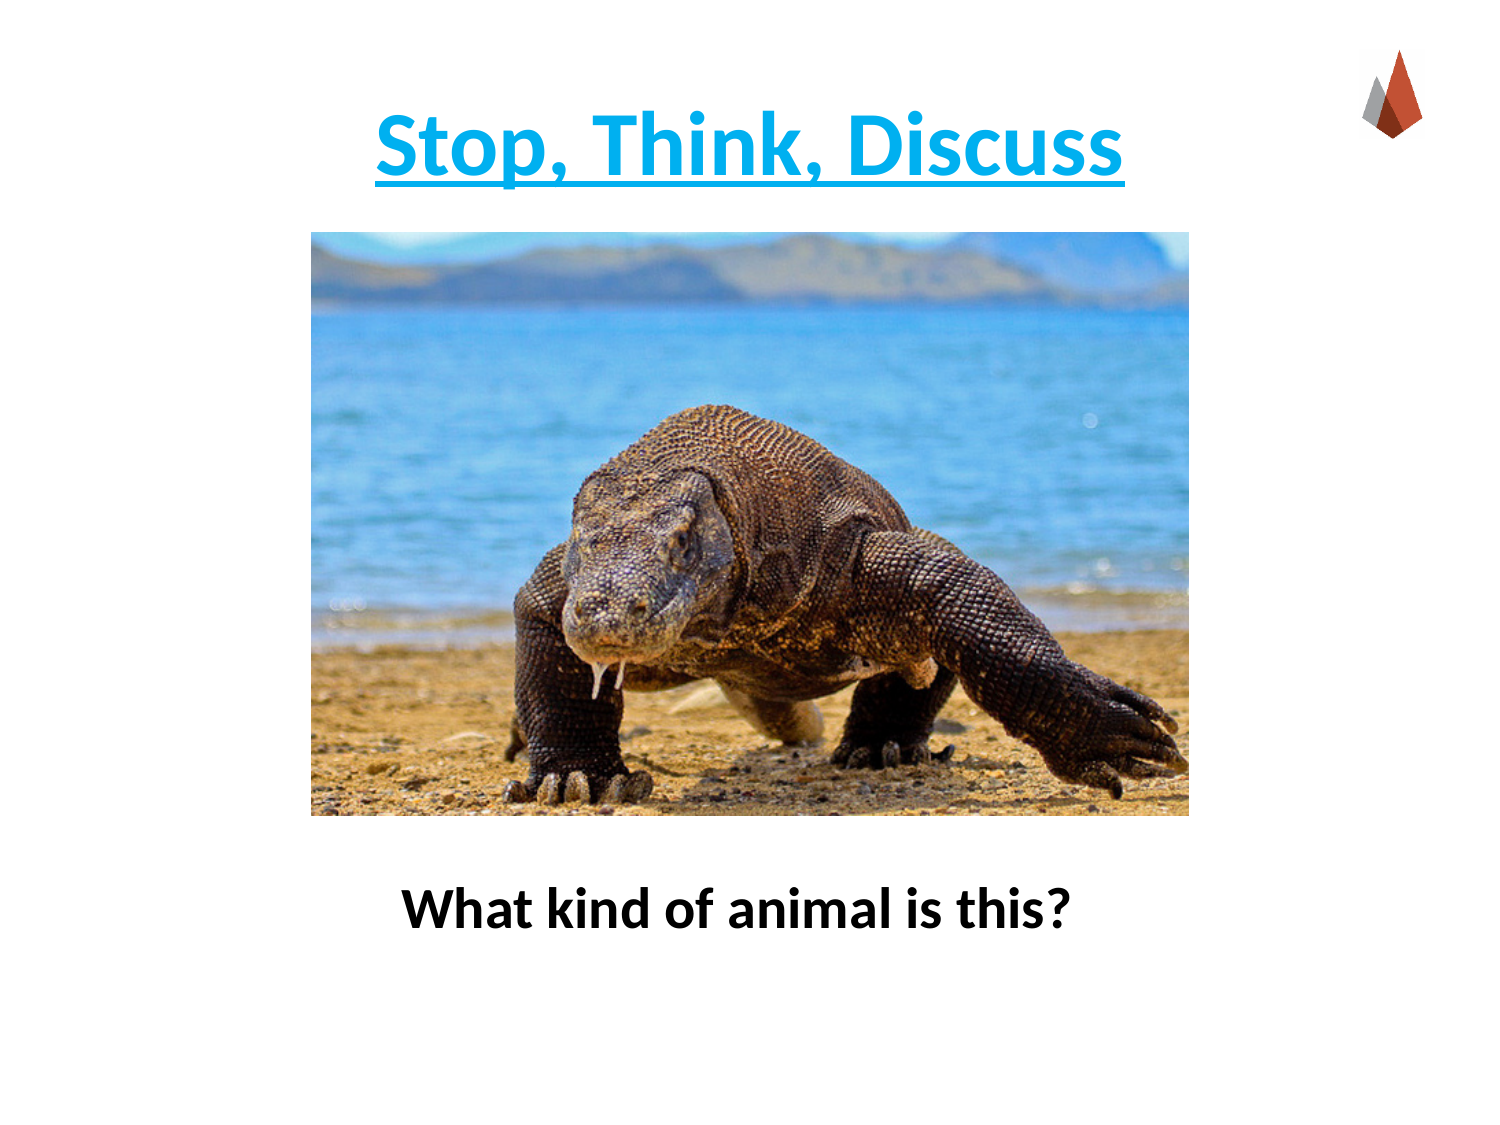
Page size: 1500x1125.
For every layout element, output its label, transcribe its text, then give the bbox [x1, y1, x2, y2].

list What kind of animal is this? [386, 862, 1114, 977]
picture [311, 232, 1189, 817]
title Stop, Think, Discuss [75, 45, 1425, 233]
